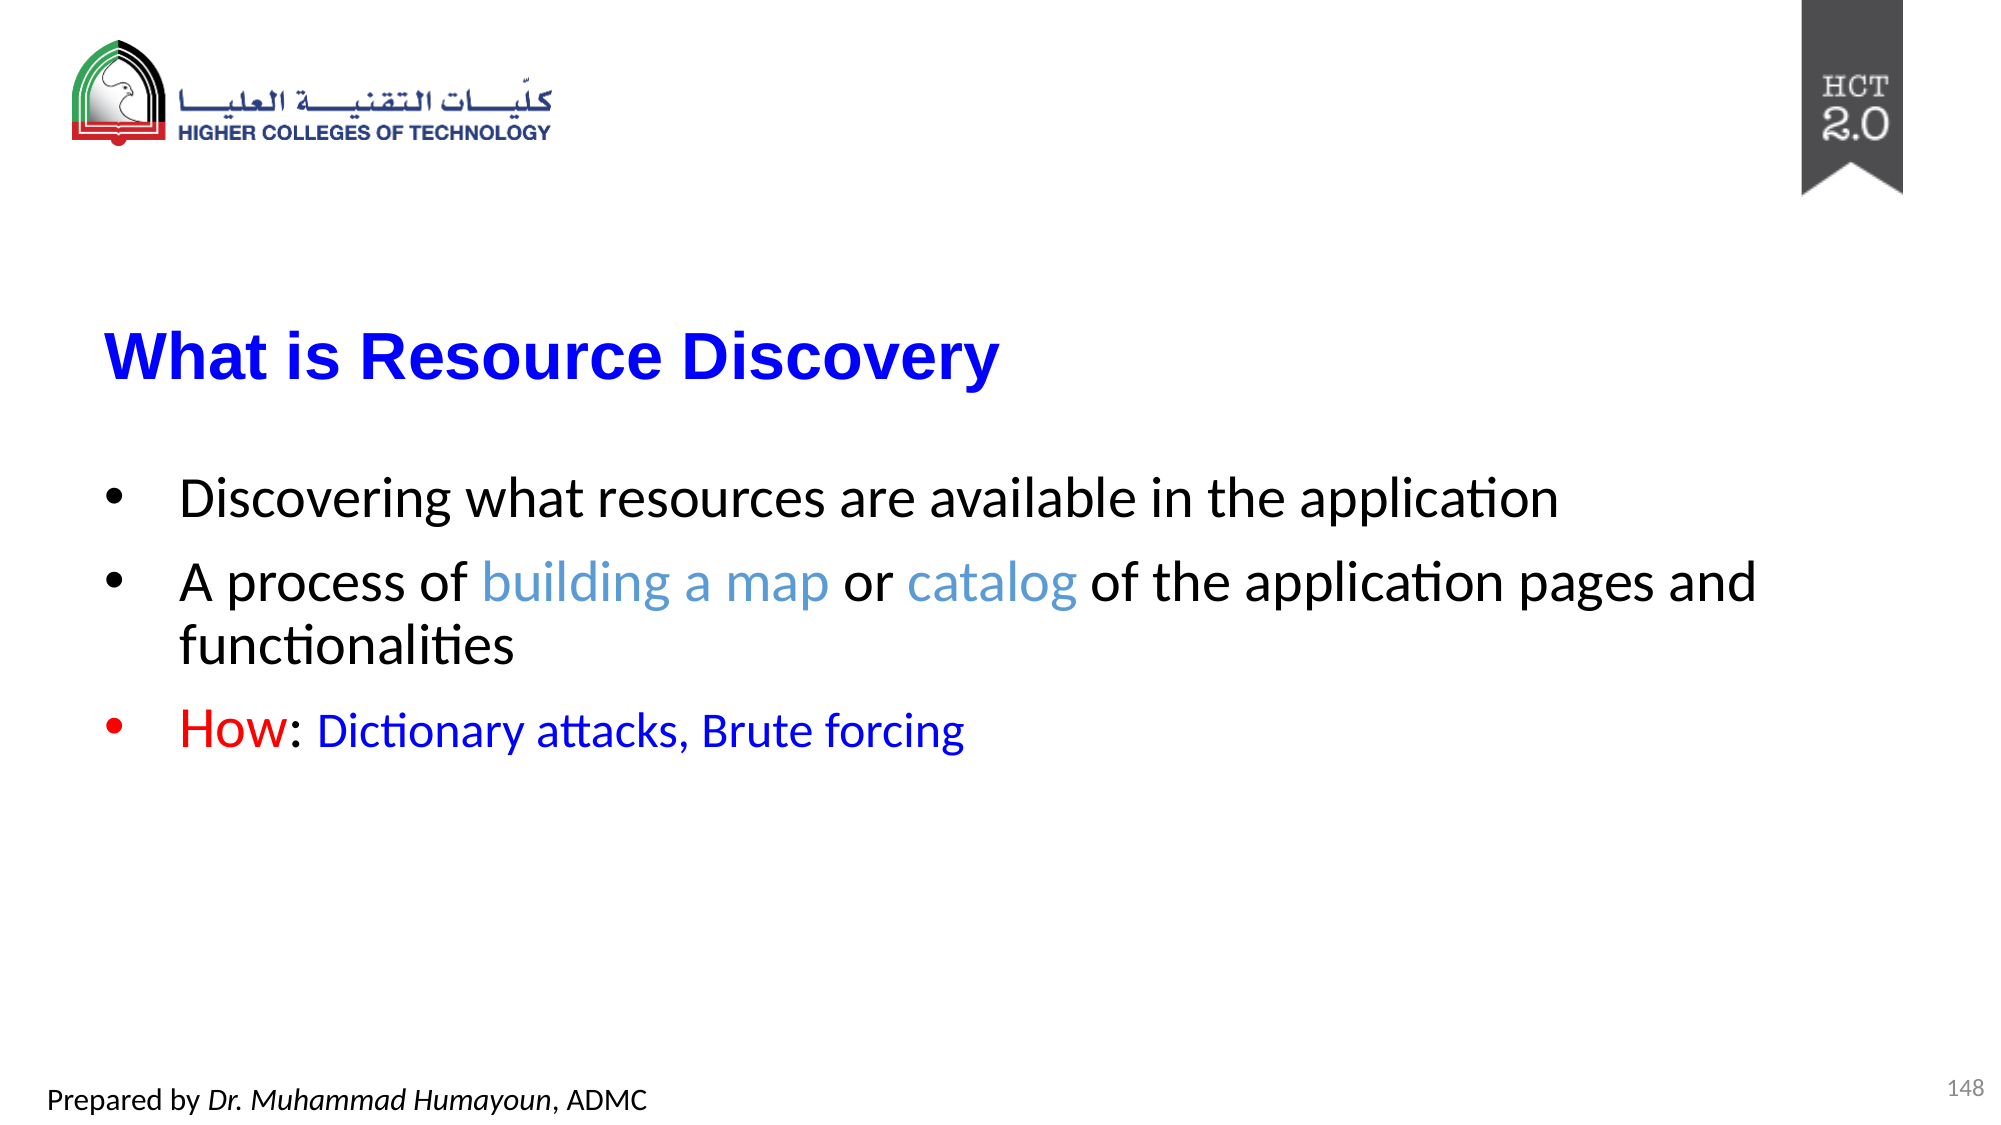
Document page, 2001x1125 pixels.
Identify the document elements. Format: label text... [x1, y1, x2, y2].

picture [72, 40, 552, 146]
list Discovering what resources are available in the application A process of building a map or catalog of the application pages and functionalities How: Dictionary attacks, Brute forcing [89, 459, 1839, 994]
slide_number 148 [1916, 1056, 2000, 1117]
title What is Resource Discovery [89, 264, 1839, 398]
